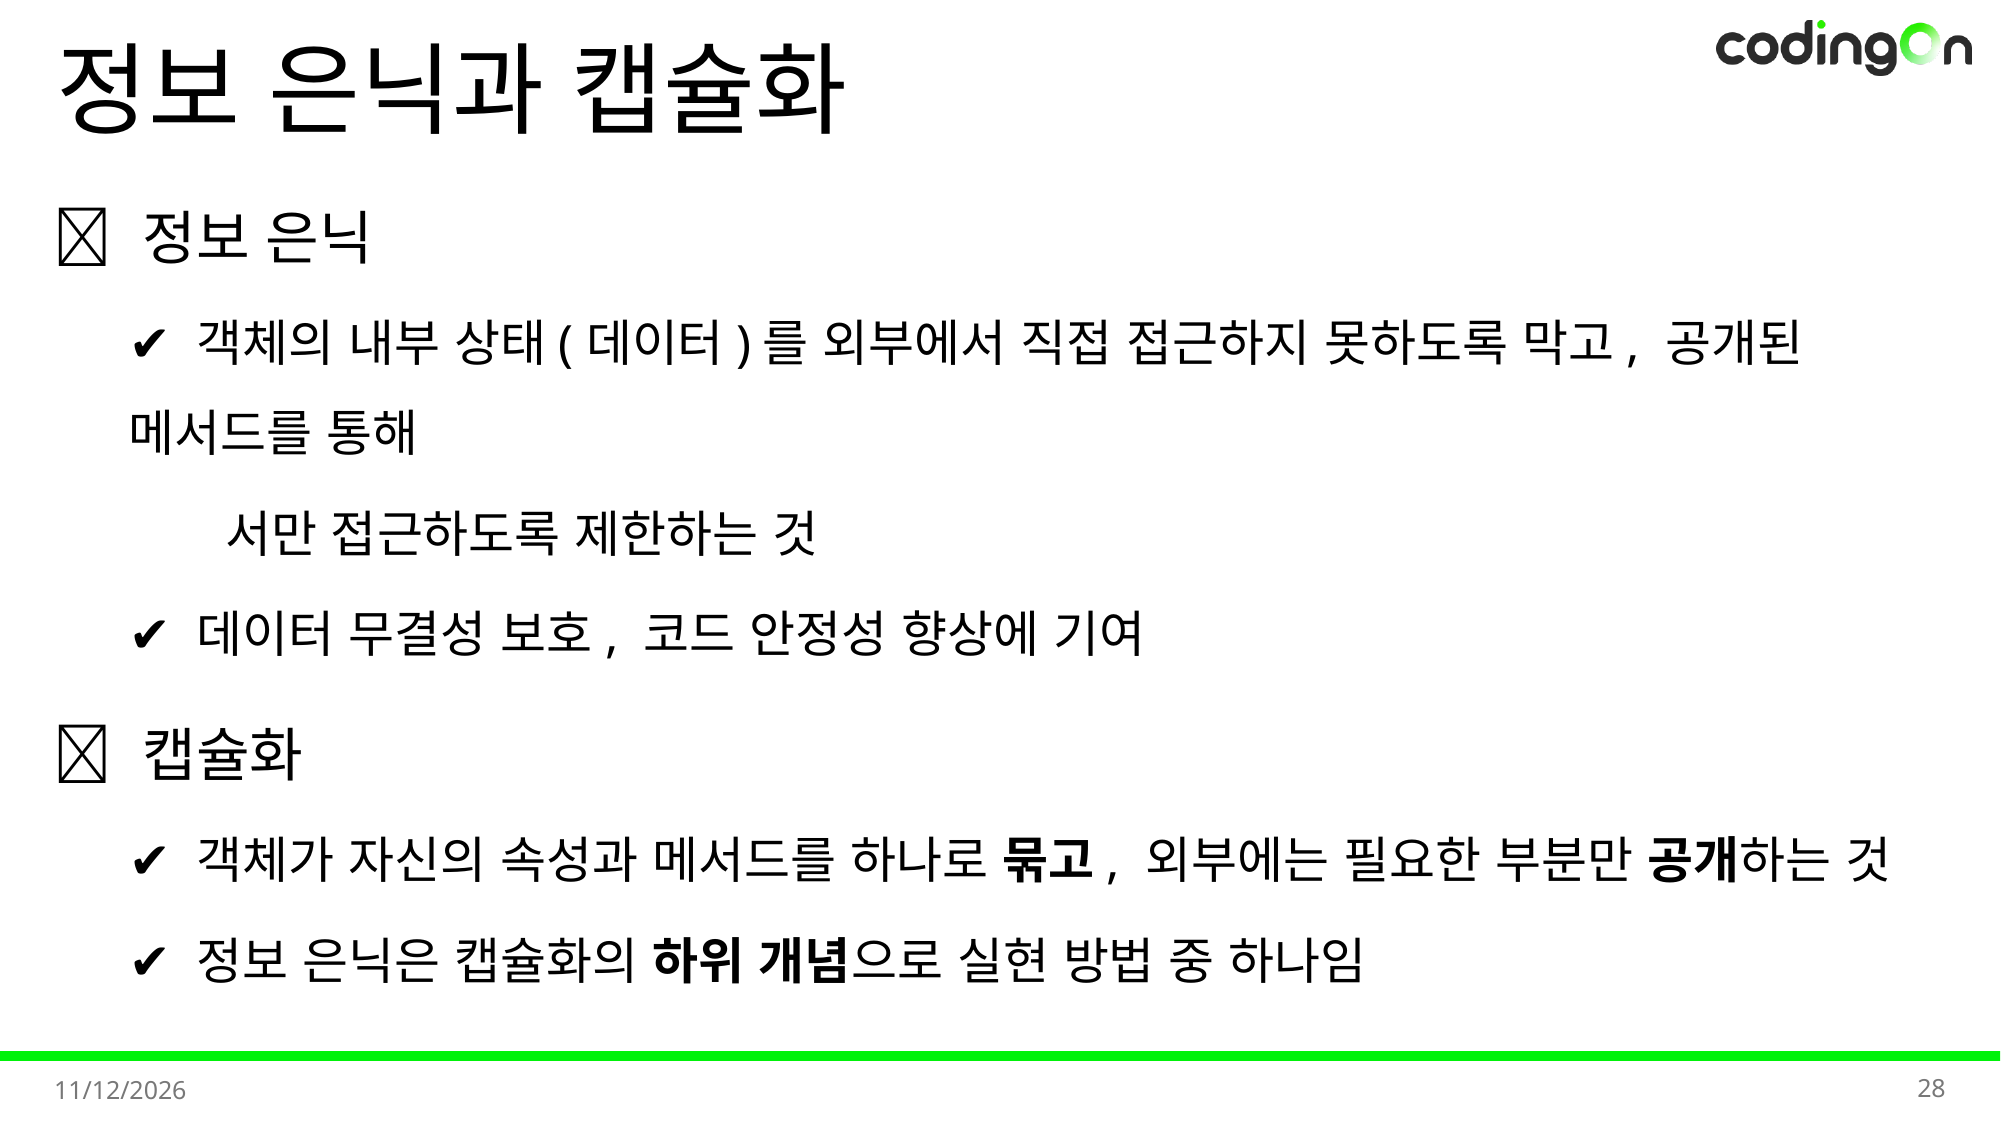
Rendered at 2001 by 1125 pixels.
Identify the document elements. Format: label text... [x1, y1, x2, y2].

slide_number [39, 1061, 490, 1122]
title 정보 은닉과 캡슐화 [41, 0, 1767, 158]
slide_number 28 [1510, 1059, 1961, 1120]
text_box 💡 정보 은닉 ✔️ 객체의 내부 상태(데이터)를 외부에서 직접 접근하지 못하도록 막고, 공개된 메서드를 통해 서만 접근하도록 제한하는 것 ✔️ 데이터 무결성 보호, 코드 안정성 향상에 기여 💡 캡슐화 ✔️ 객체가 자신의 속성과 메서드를 하나로 묶고, 외부에는 필요한 부분만 공개하는 것 ✔️ 정보 은닉은 캡슐화의 하위 개념으로 실현 방법 중 하나임 [39, 158, 1959, 916]
picture [1767, 20, 1972, 76]
